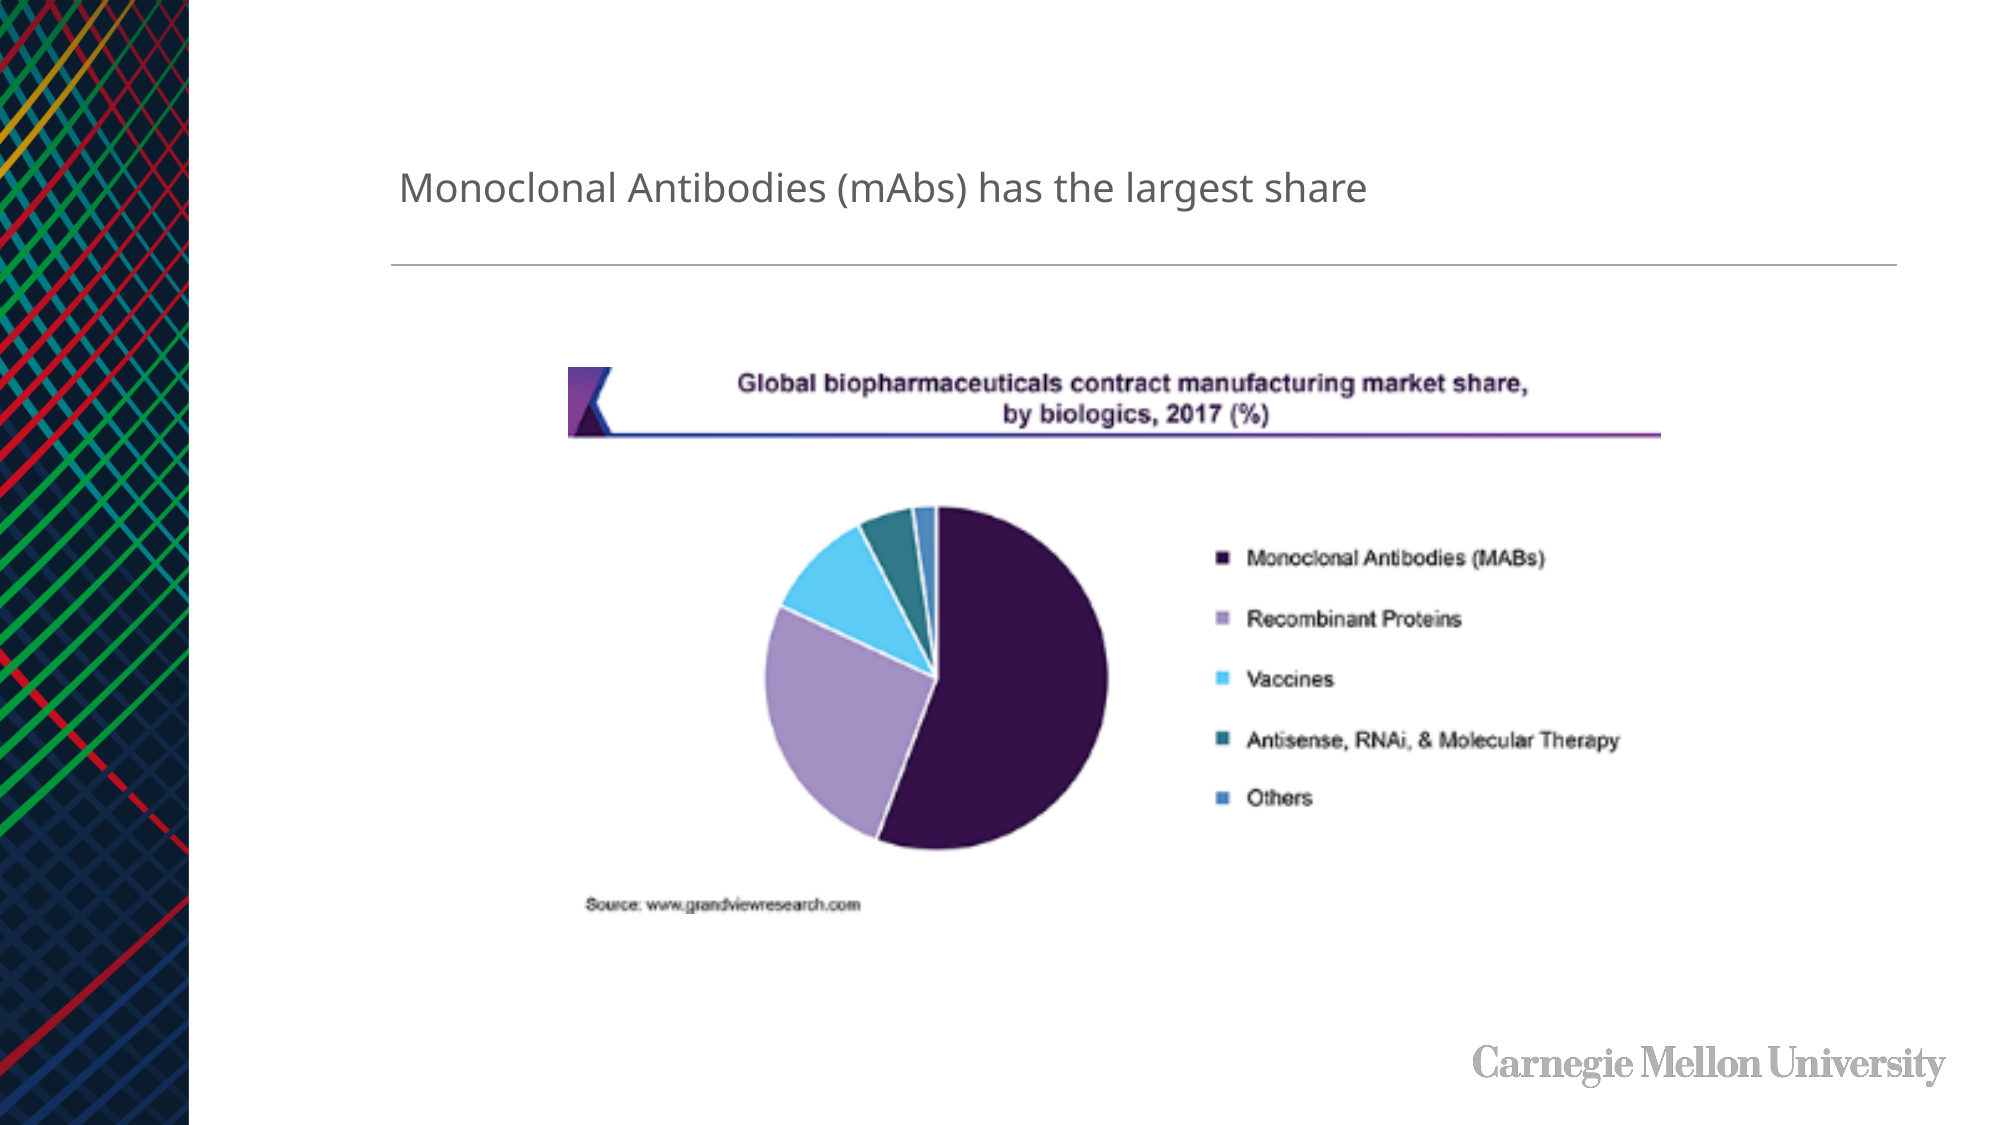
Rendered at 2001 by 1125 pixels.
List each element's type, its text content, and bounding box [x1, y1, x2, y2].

picture [568, 367, 1662, 915]
picture [0, 0, 188, 1125]
picture [1473, 1045, 1946, 1088]
list Monoclonal Antibodies (mAbs) has the largest share [390, 134, 1406, 242]
